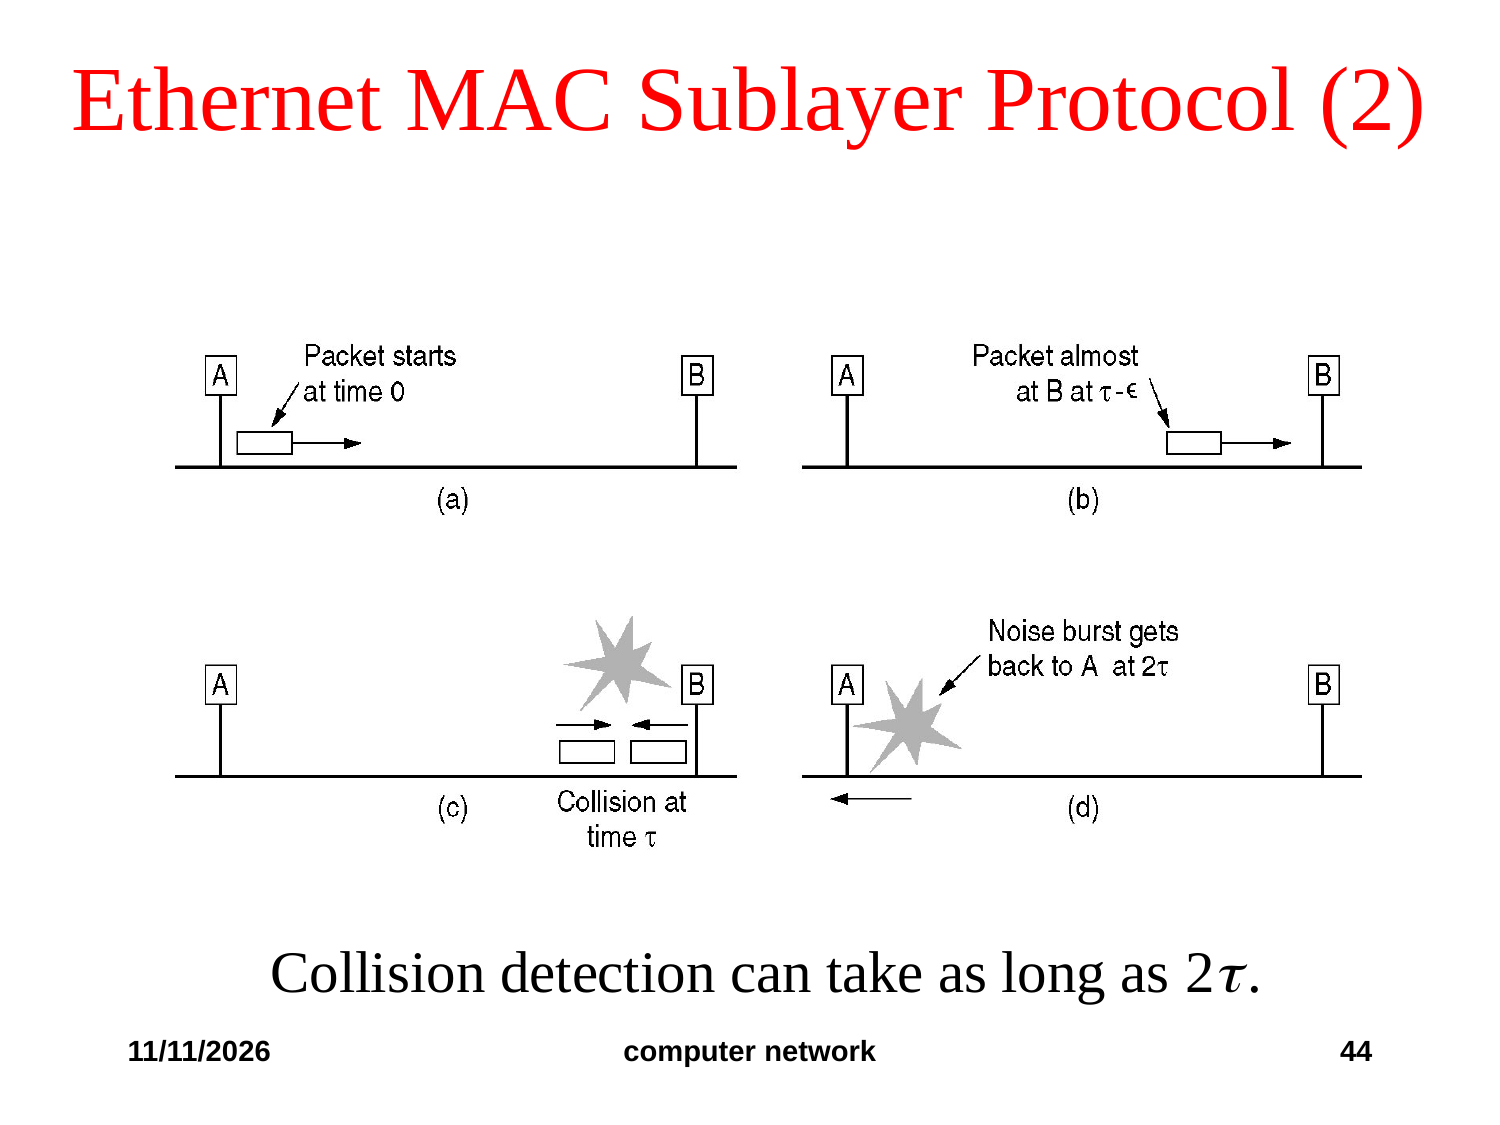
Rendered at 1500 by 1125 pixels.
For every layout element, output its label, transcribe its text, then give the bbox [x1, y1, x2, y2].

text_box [262, 938, 1271, 1018]
picture [175, 338, 1362, 855]
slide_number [112, 1025, 425, 1100]
title Ethernet MAC Sublayer Protocol (2) [0, 0, 1500, 188]
footer computer network [512, 1025, 988, 1100]
slide_number 44 [1074, 1025, 1388, 1100]
